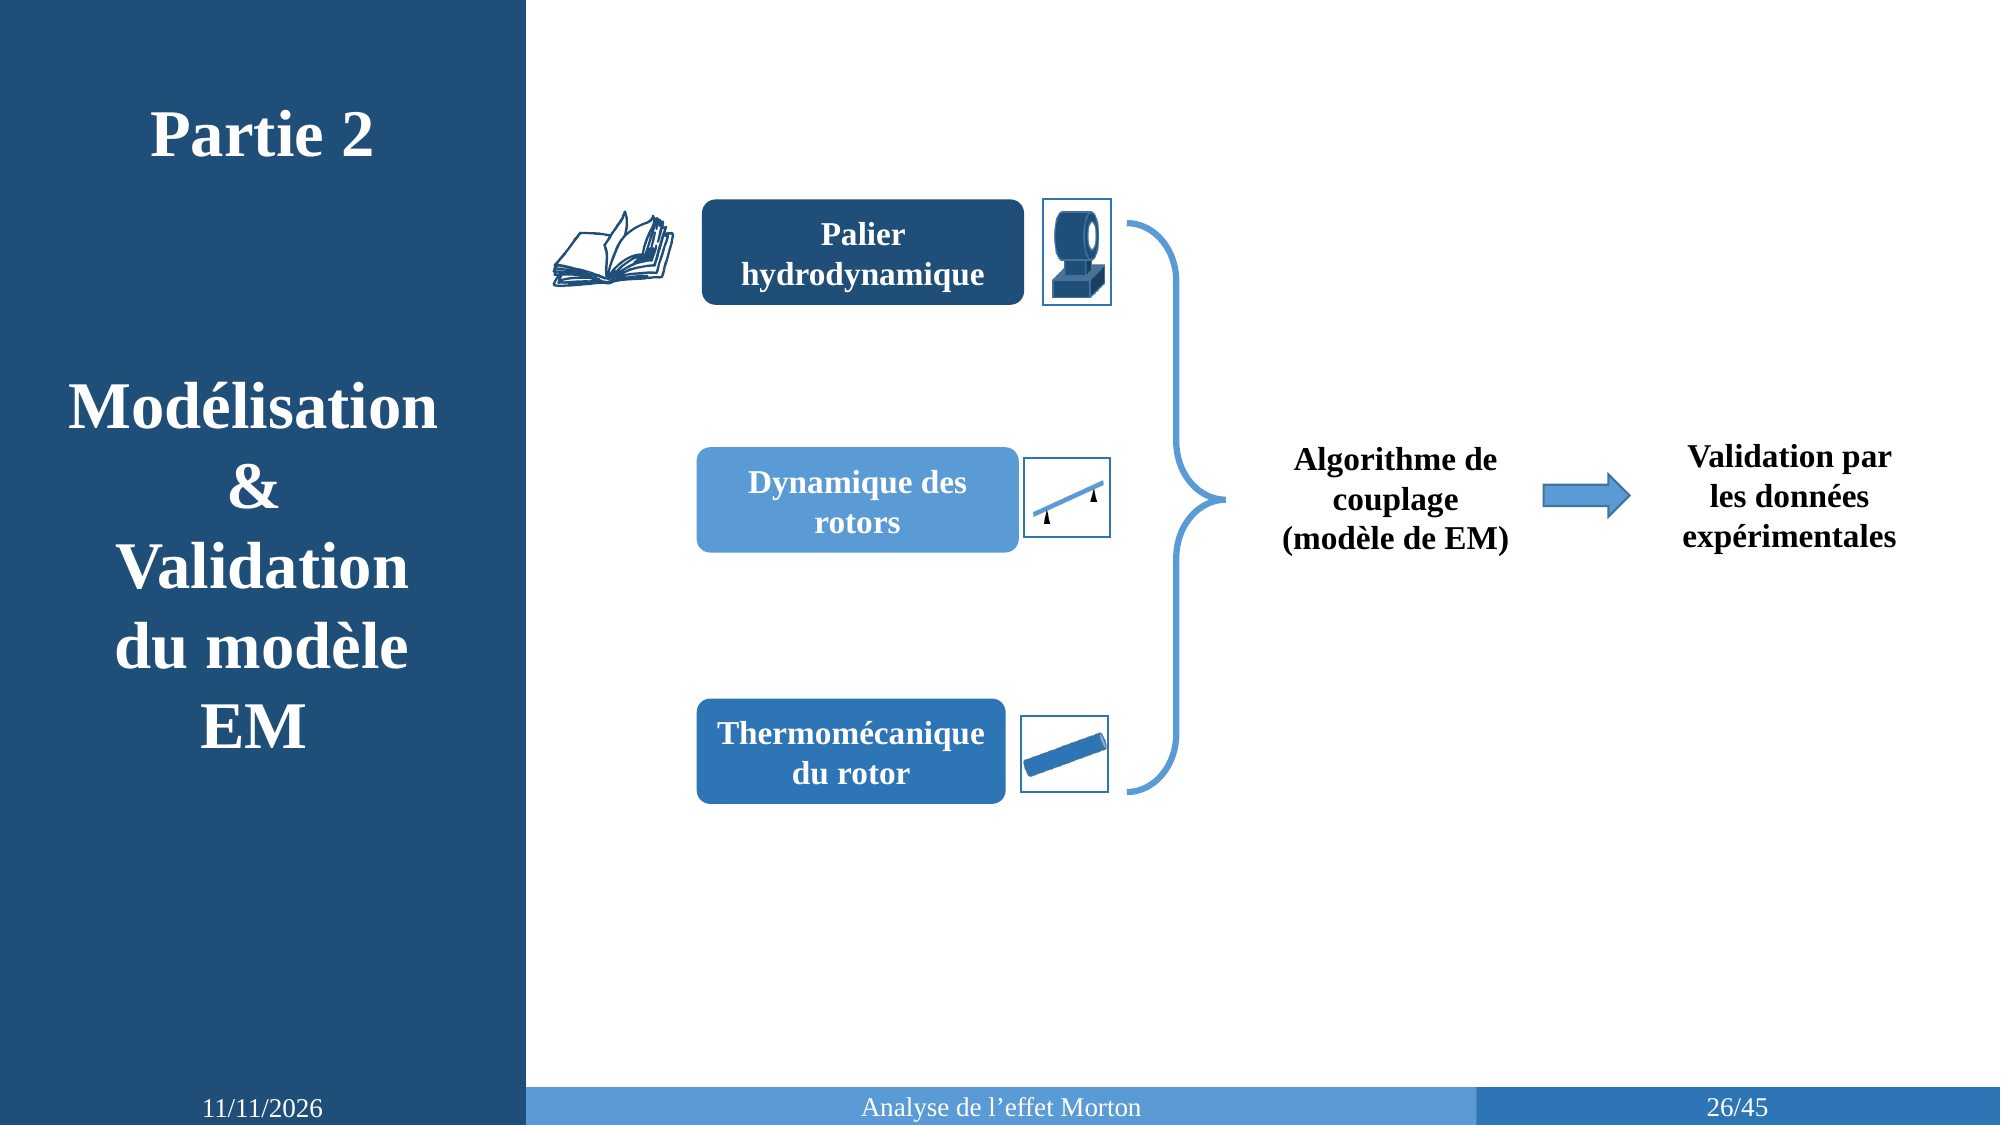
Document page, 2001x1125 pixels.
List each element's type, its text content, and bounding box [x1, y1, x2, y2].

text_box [696, 447, 1111, 553]
text_box Validation par les données expérimentales [1660, 427, 1920, 562]
slide_number 26/45 [1477, 1087, 2000, 1125]
text_box Algorithme de couplage (modèle de EM) [1263, 429, 1528, 565]
footer Analyse de l’effet Morton [526, 1087, 1477, 1125]
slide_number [0, 1087, 525, 1125]
text_box Partie 2 [135, 82, 390, 178]
text_box [1126, 222, 1226, 793]
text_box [696, 698, 1108, 804]
text_box [553, 211, 674, 287]
text_box [1542, 471, 1632, 520]
text_box Modélisation & Validation du modèle EM [10, 354, 515, 770]
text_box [701, 199, 1111, 305]
text_box [0, 0, 526, 1125]
